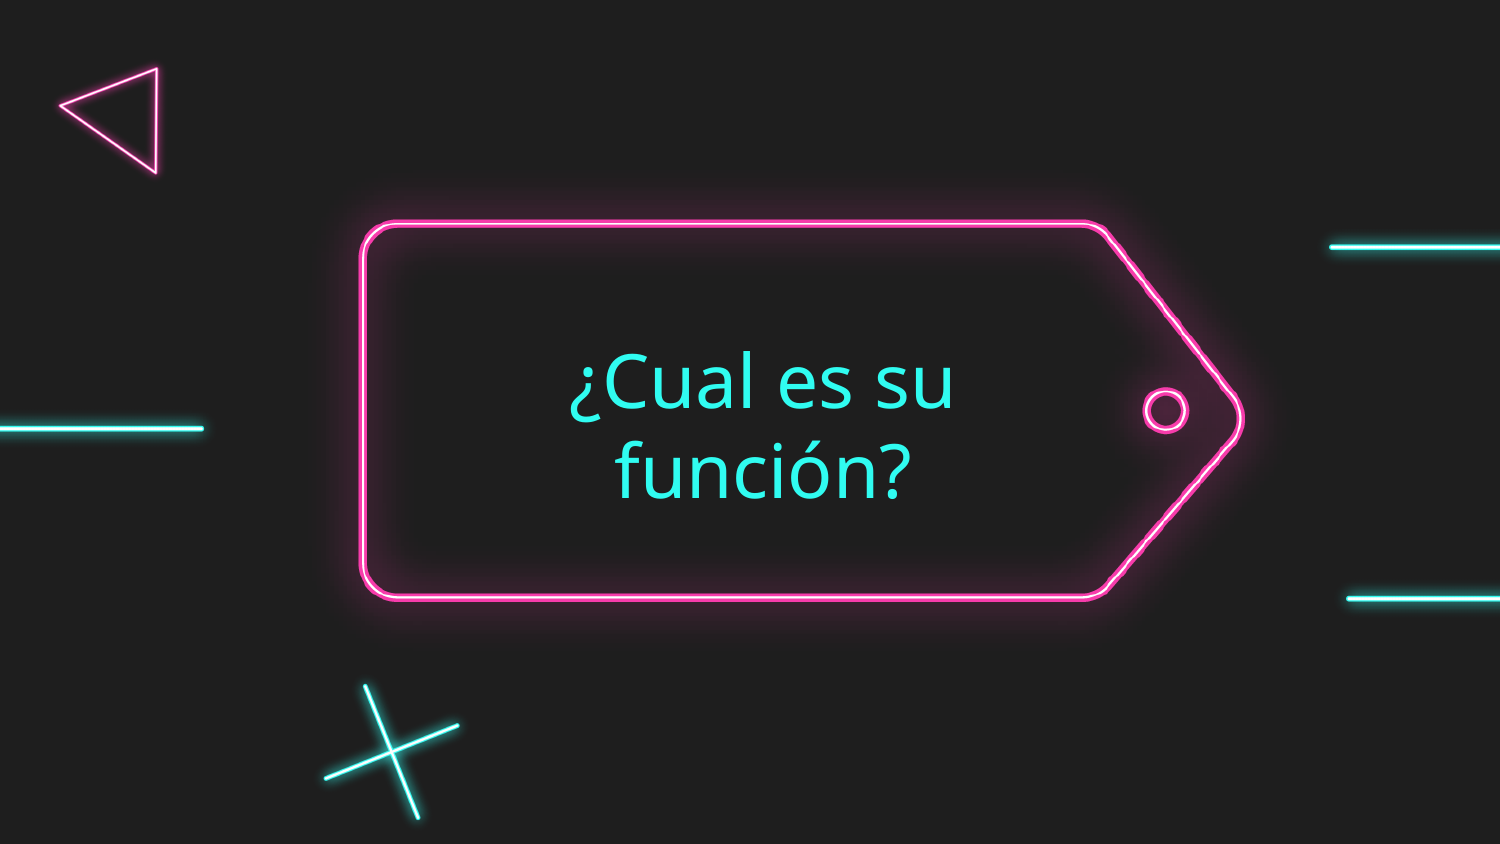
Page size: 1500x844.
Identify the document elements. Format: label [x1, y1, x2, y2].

picture [0, 403, 225, 453]
picture [41, 16, 224, 192]
picture [290, 151, 1500, 843]
picture [1324, 573, 1500, 623]
